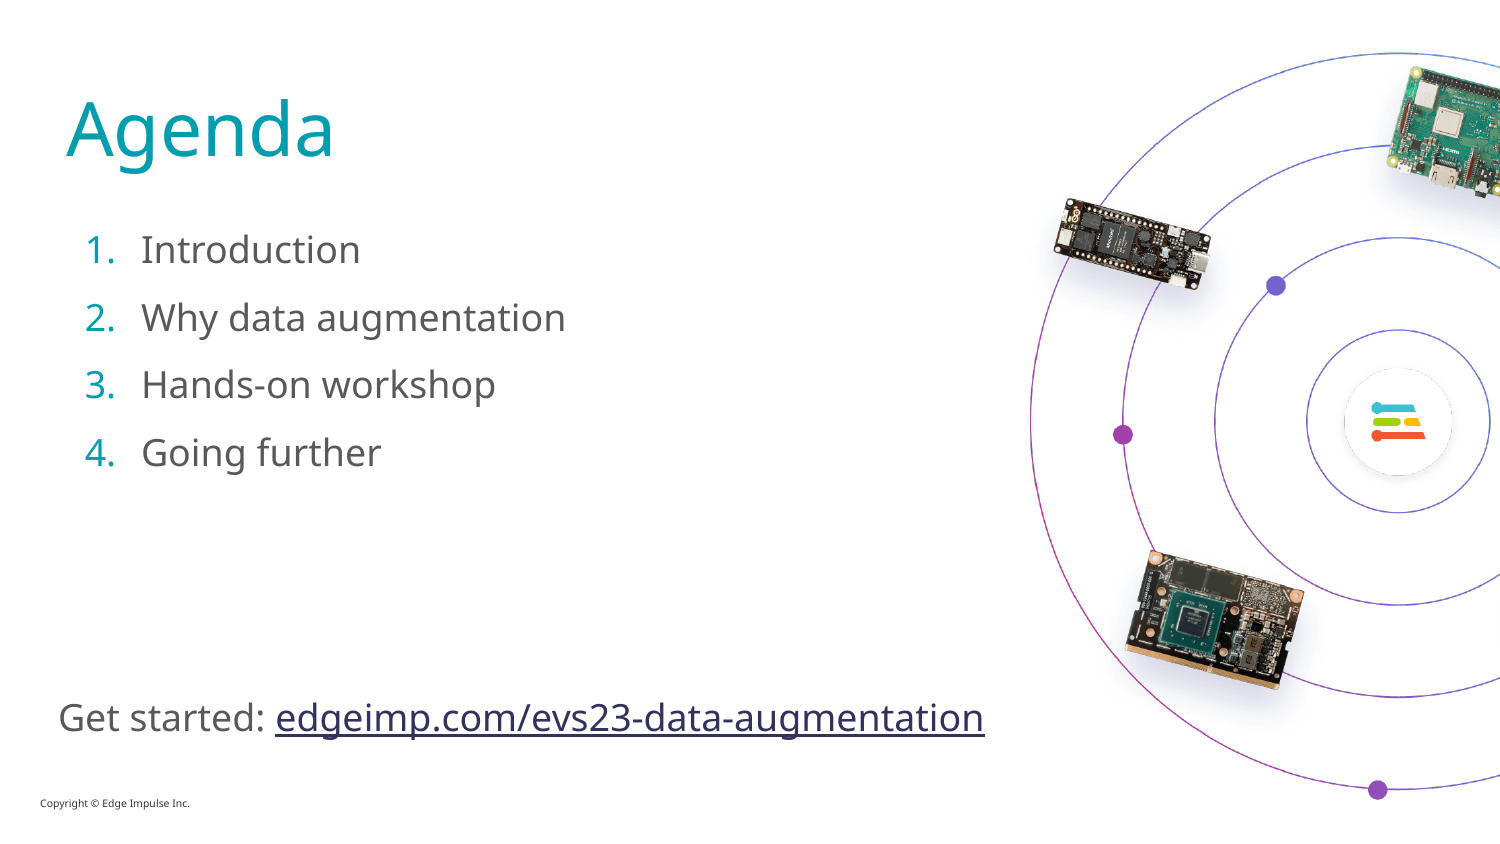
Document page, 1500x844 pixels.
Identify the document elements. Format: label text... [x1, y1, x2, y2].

text_box Get started: edgeimp.com/evs23-data-augmentation [43, 678, 909, 760]
title Agenda [51, 66, 909, 179]
picture [914, 0, 1500, 844]
list Introduction Why data augmentation Hands-on workshop Going further [51, 189, 909, 678]
